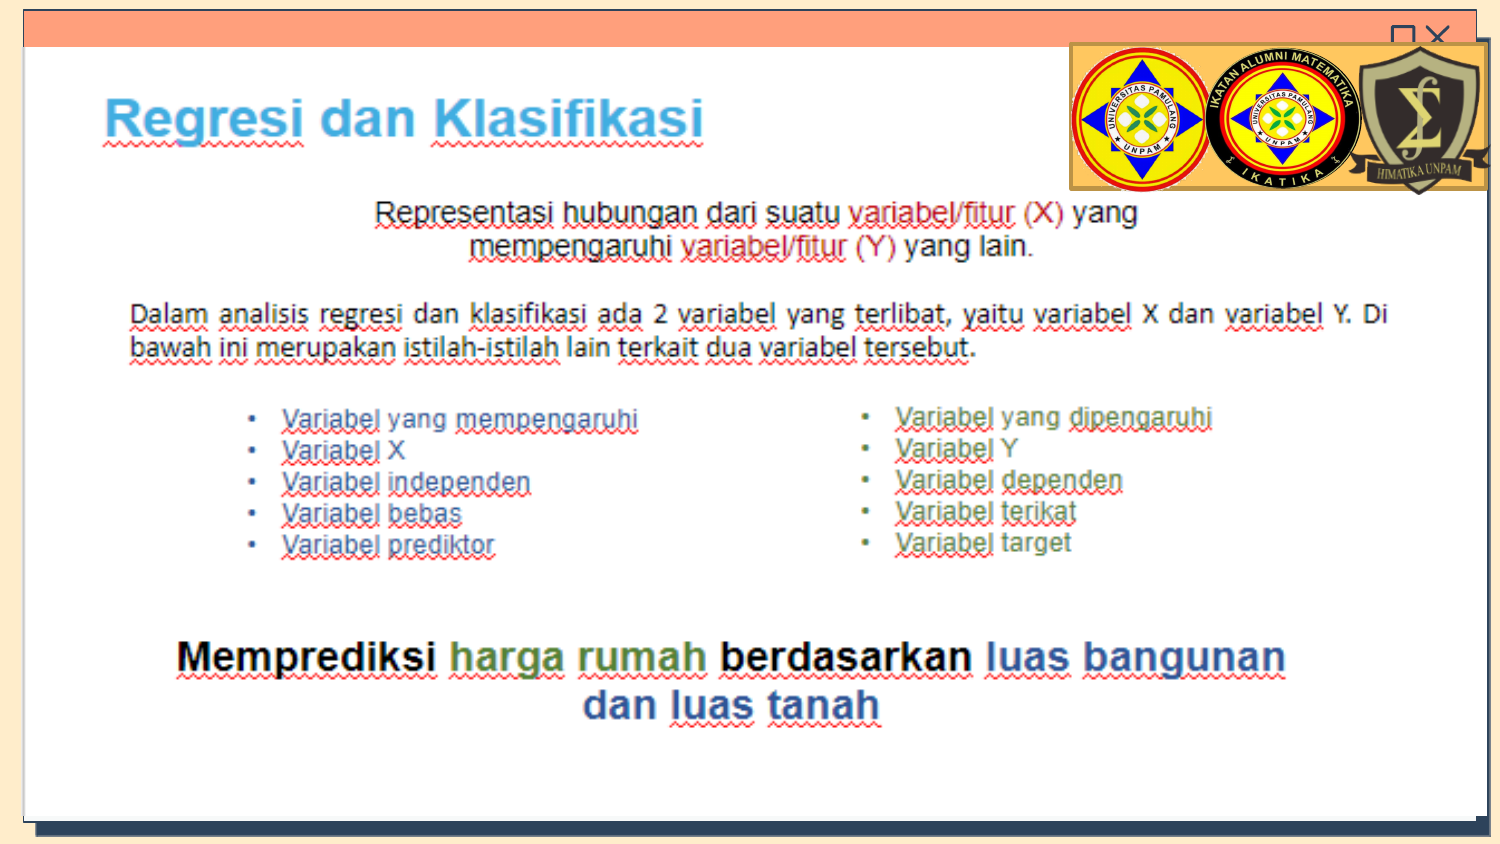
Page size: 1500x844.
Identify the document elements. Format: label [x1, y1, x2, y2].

picture [21, 45, 1491, 816]
